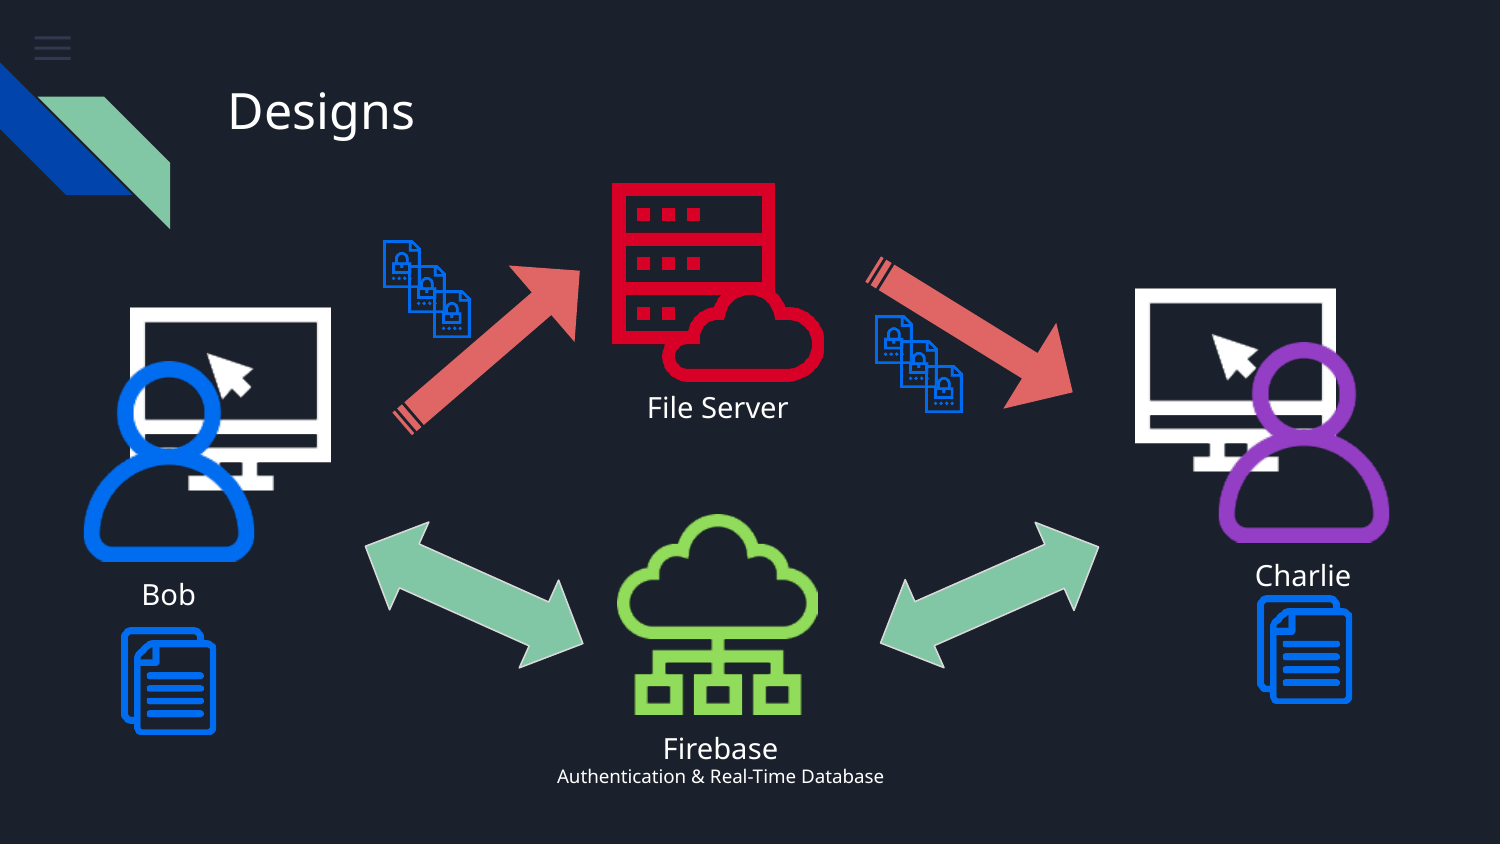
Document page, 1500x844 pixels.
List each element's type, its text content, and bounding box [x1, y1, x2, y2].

text_box [365, 522, 583, 668]
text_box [846, 226, 1100, 436]
text_box File Server [618, 374, 830, 439]
picture [113, 626, 222, 735]
picture [1250, 595, 1359, 704]
text_box Firebase Authentication & Real-Time Database [458, 715, 983, 803]
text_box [1135, 278, 1404, 609]
text_box [880, 522, 1099, 668]
picture [612, 176, 824, 387]
title Designs [212, 64, 1368, 215]
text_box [369, 232, 614, 463]
picture [617, 513, 819, 715]
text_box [68, 297, 331, 628]
